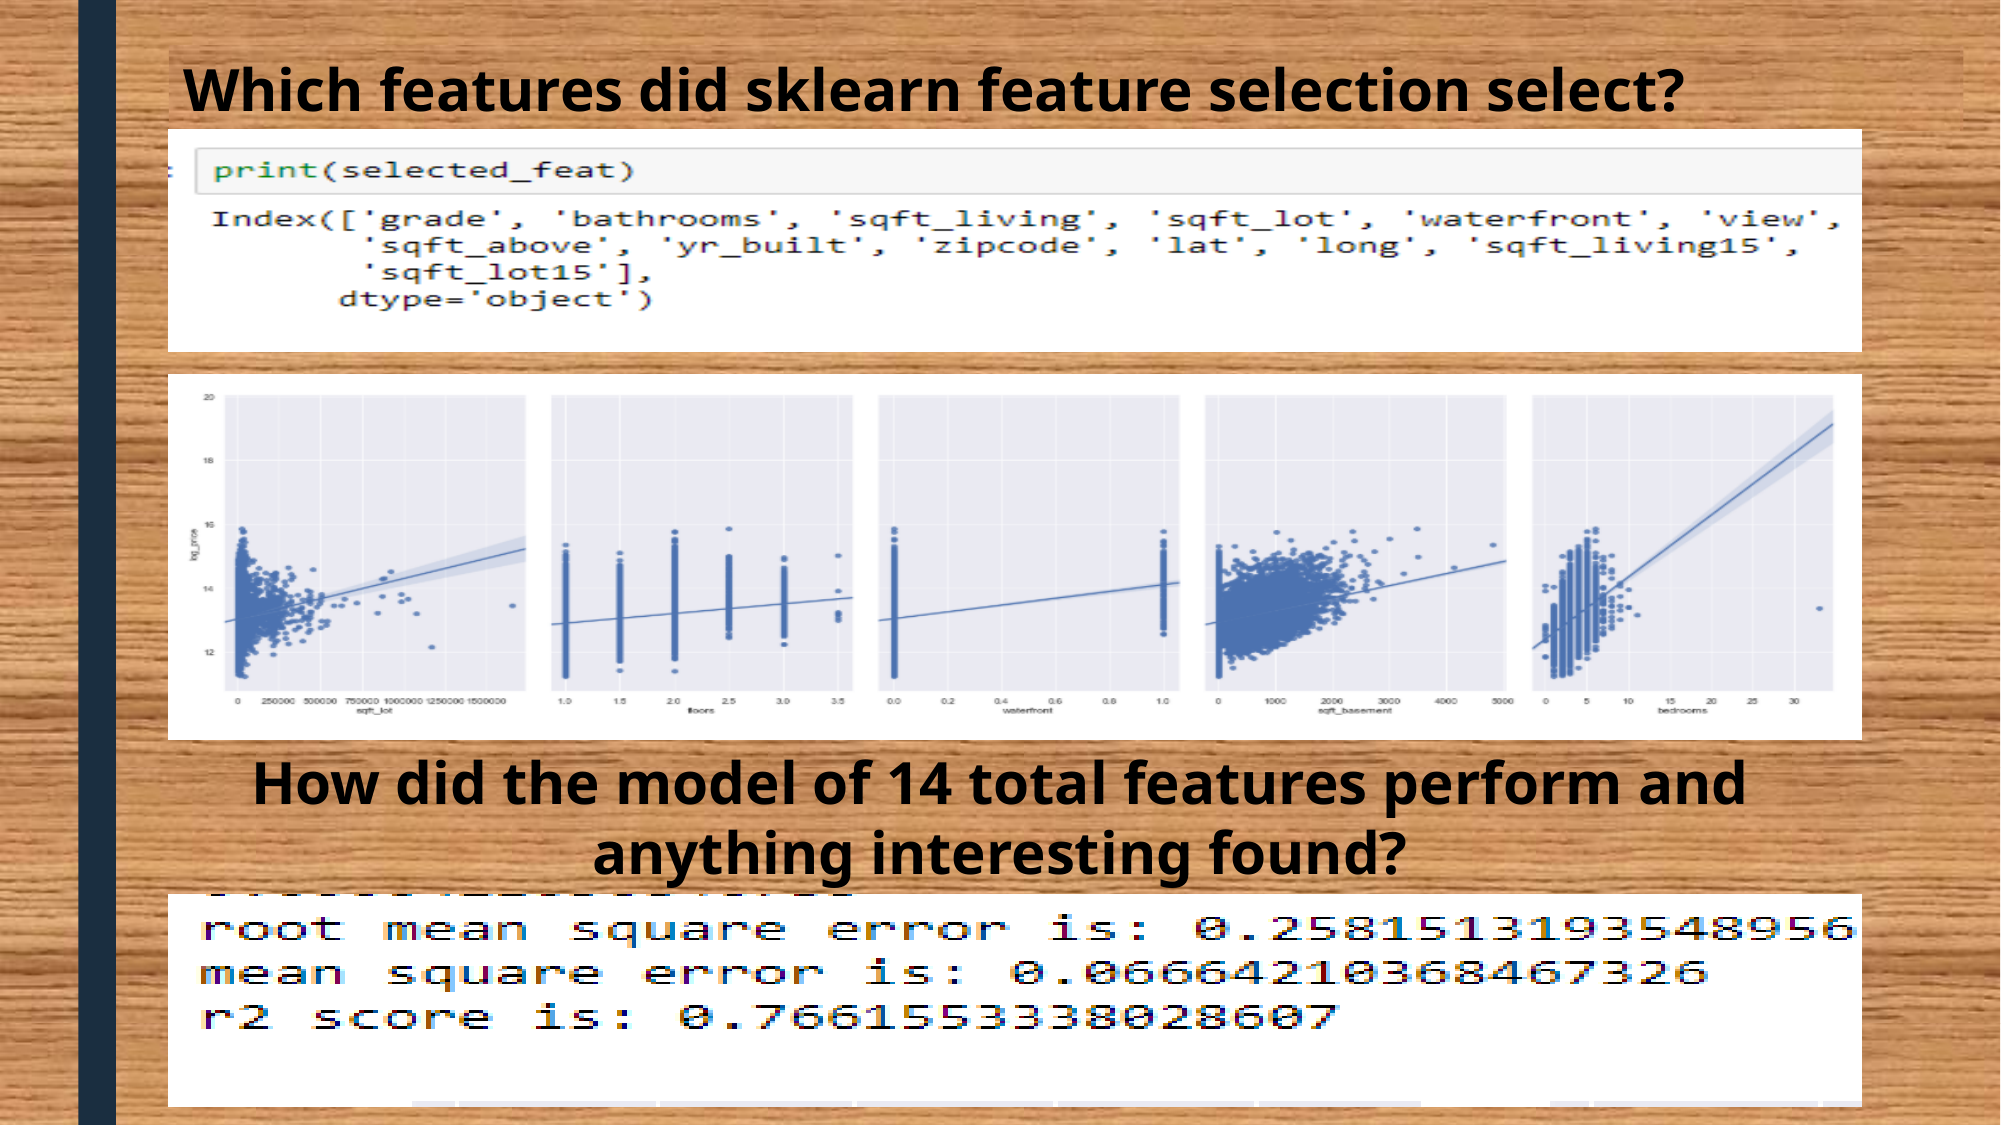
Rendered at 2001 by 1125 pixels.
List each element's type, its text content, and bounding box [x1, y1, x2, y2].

picture [0, 0, 78, 1125]
text_box How did the model of 14 total features perform and anything interesting found? [153, 739, 1847, 894]
picture [116, 0, 2001, 1125]
text_box Which features did sklearn feature selection select? [168, 45, 1964, 131]
